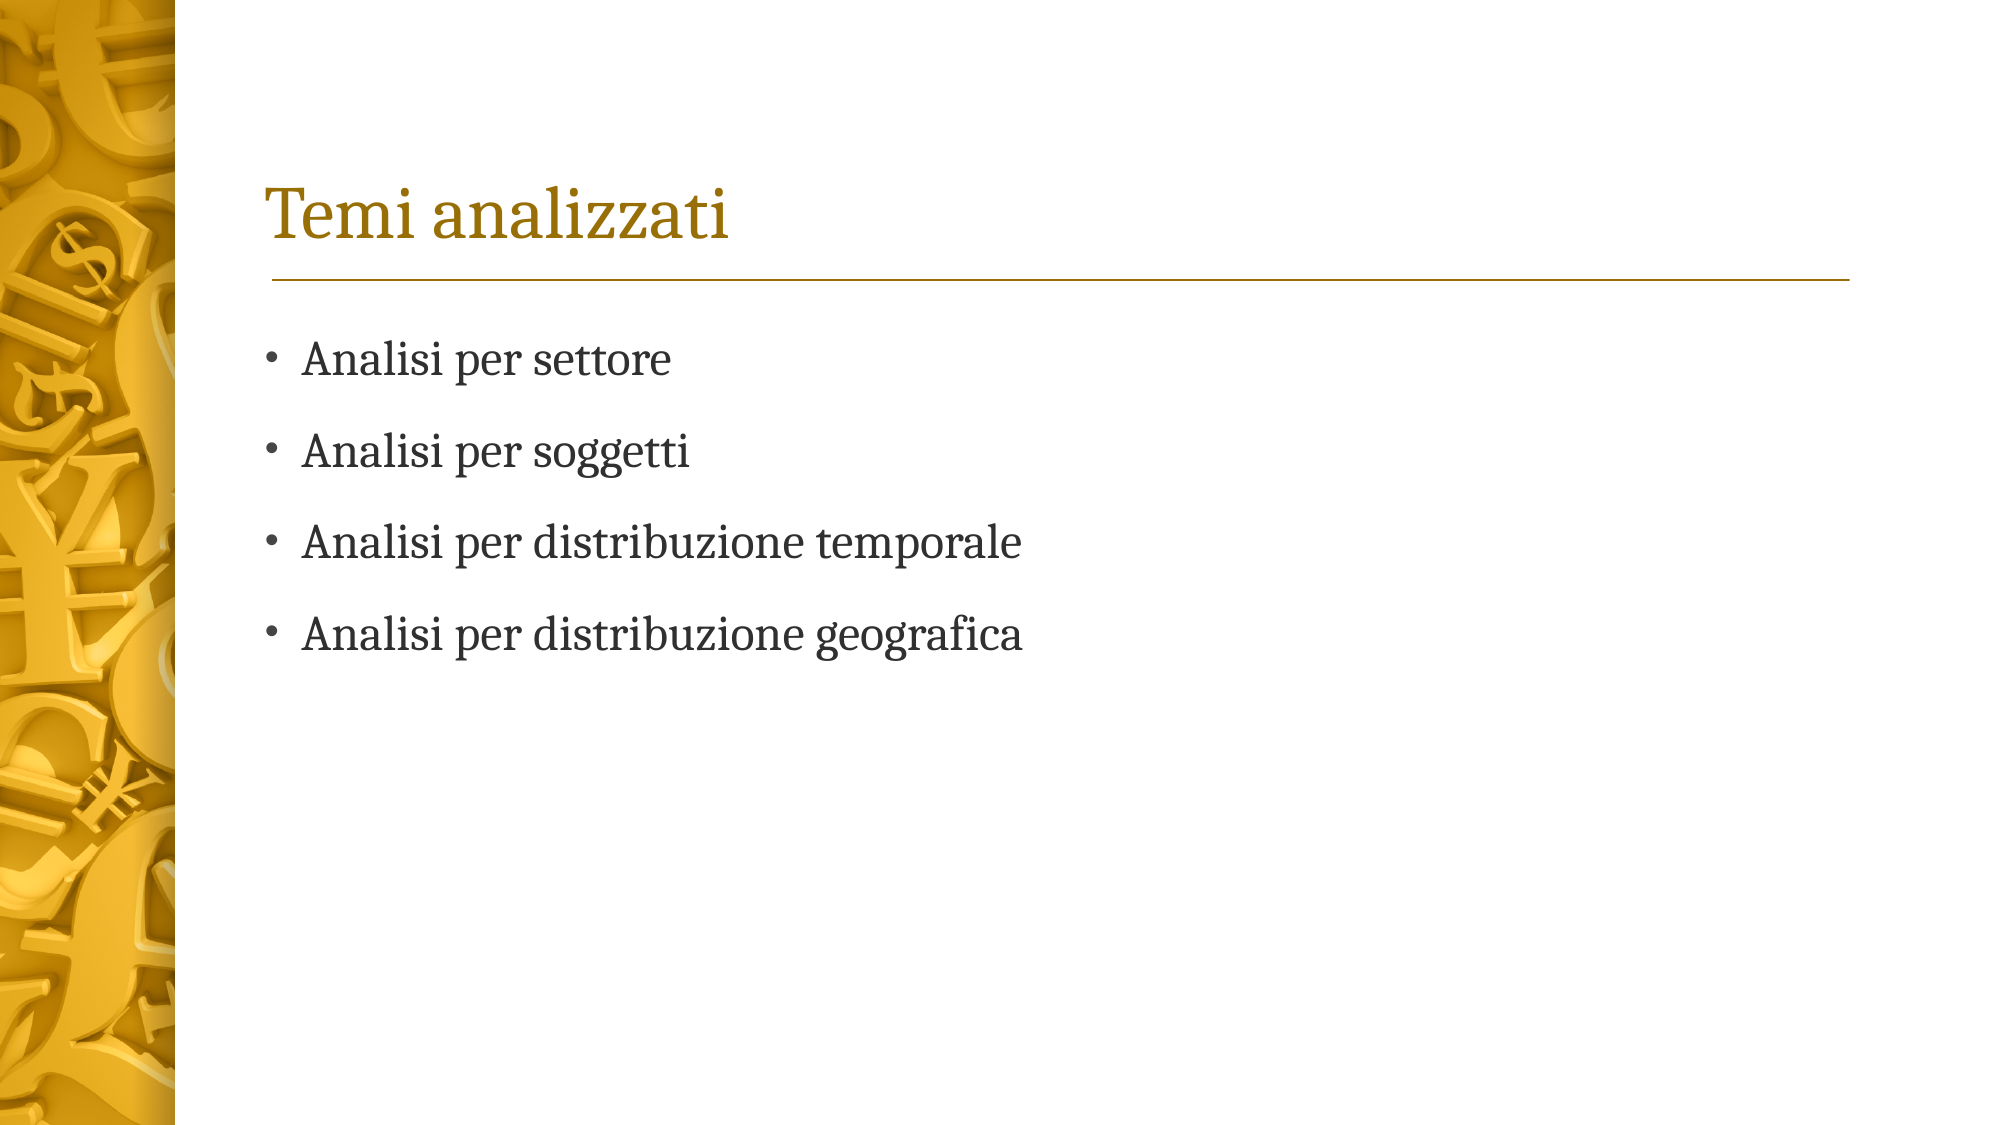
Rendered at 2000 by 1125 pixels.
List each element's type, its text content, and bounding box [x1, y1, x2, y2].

list Analisi per settore Analisi per soggetti Analisi per distribuzione temporale Analisi per distribuzione geografica [249, 324, 1863, 1012]
picture [0, 0, 175, 1125]
title Temi analizzati [249, 62, 1863, 263]
